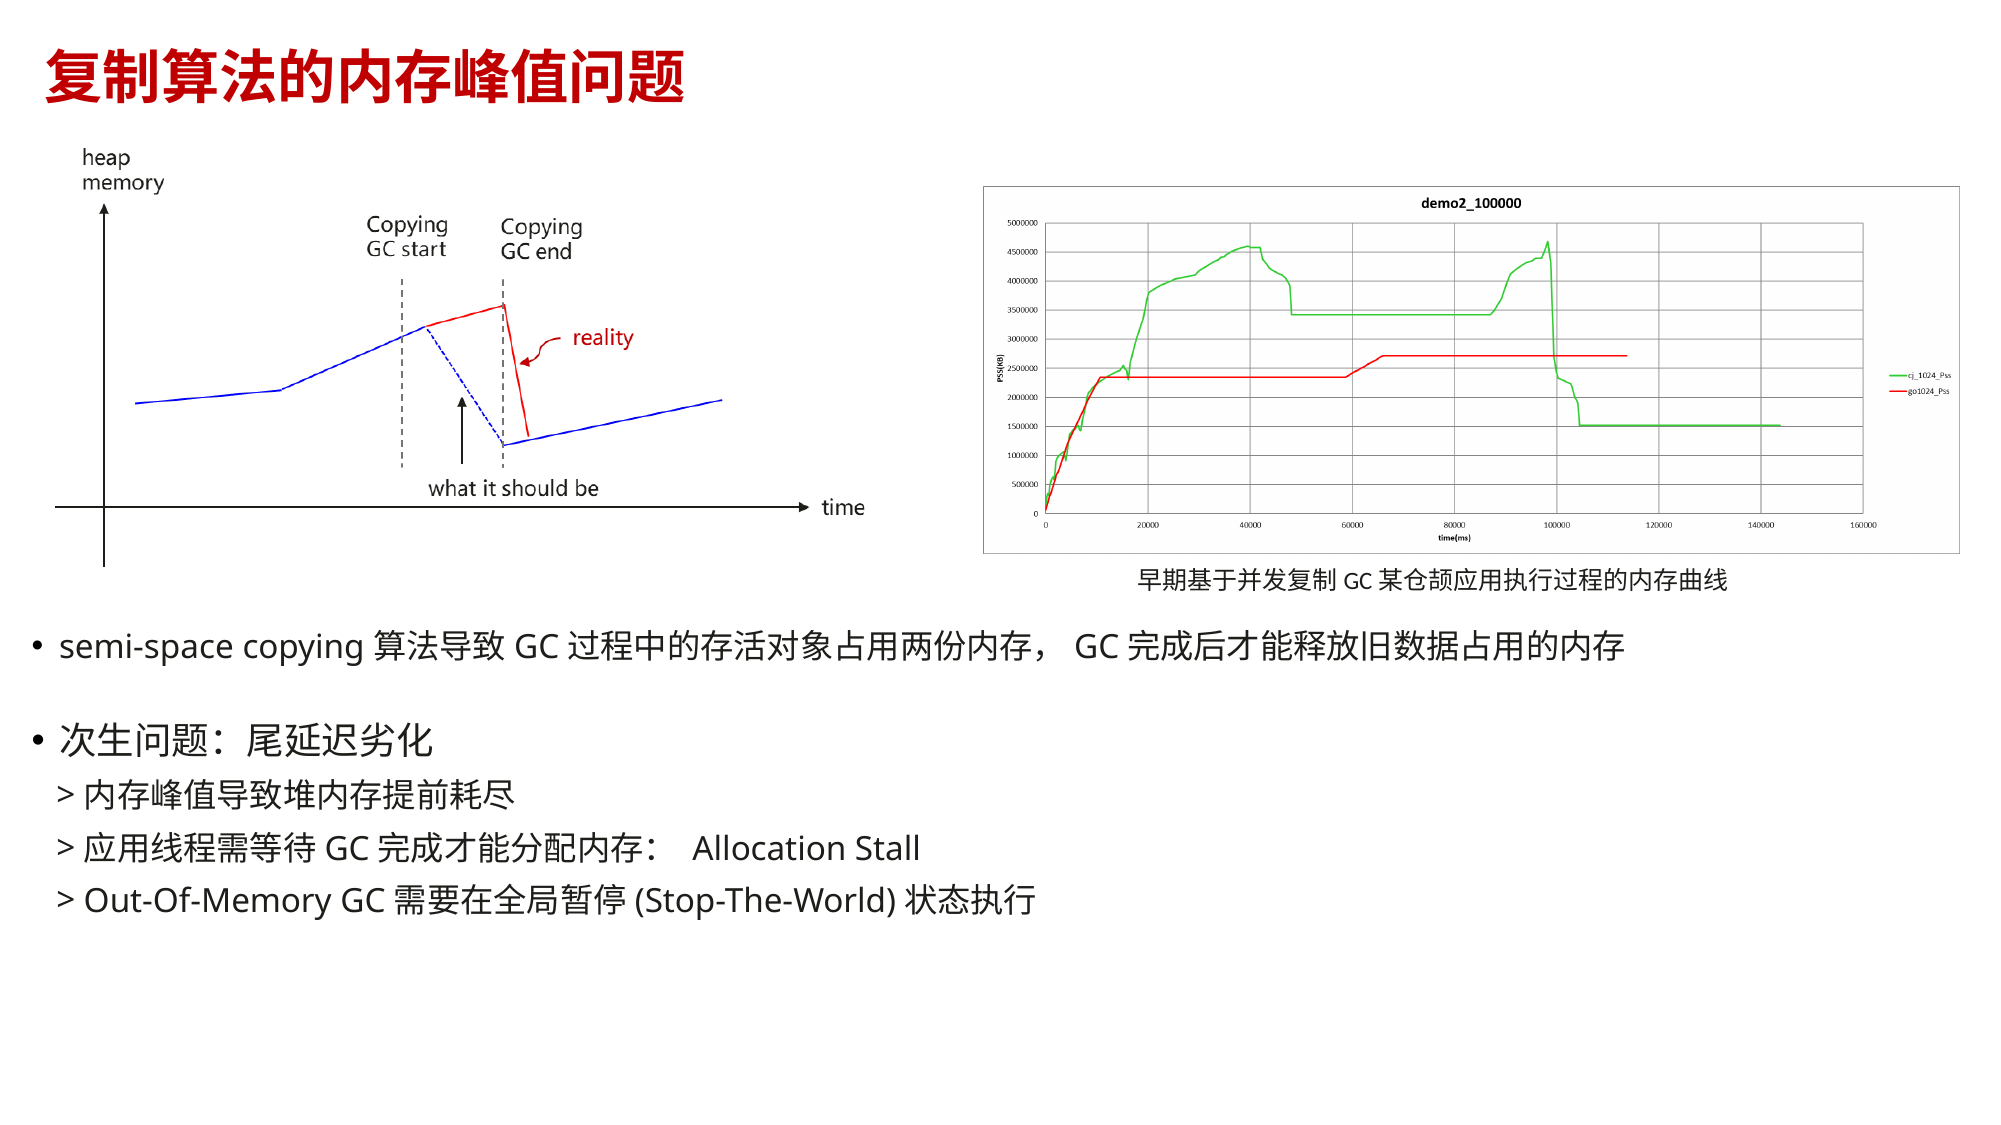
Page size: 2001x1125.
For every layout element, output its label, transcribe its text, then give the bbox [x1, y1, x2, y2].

title 复制算法的内存峰值问题 [29, 40, 768, 138]
text_box semi-space copying算法导致GC过程中的存活对象占用两份内存，GC完成后才能释放旧数据占用的内存 [29, 624, 1637, 705]
picture [982, 186, 1960, 554]
text_box 早期基于并发复制GC某仓颉应用执行过程的内存曲线 [1122, 557, 1817, 602]
picture [55, 138, 878, 567]
text_box 次生问题：尾延迟劣化 内存峰值导致堆内存提前耗尽 应用线程需等待GC完成才能分配内存： Allocation Stall Out-Of-Memory GC需要在全局暂停(Stop-The-World)状态执行 [29, 716, 1325, 977]
